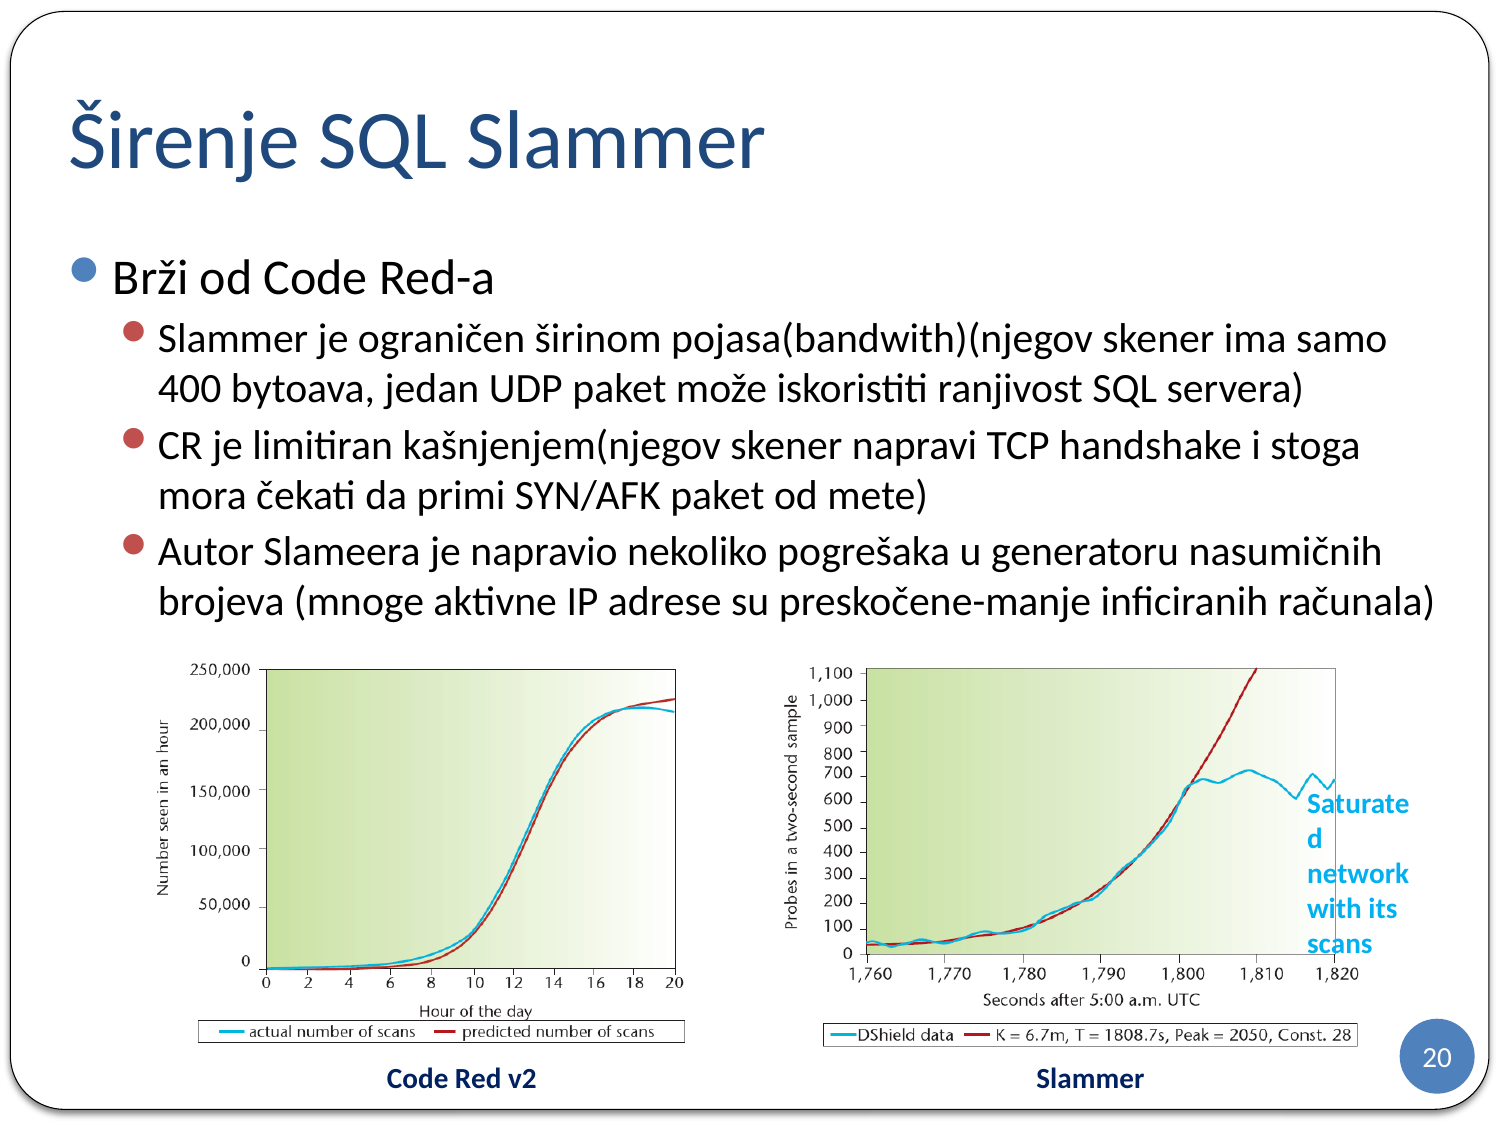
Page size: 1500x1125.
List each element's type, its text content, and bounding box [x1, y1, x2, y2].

list Brži od Code Red-a Slammer je ograničen širinom pojasa(bandwith)(njegov skener ima samo 400 bytoava, jedan UDP paket može iskoristiti ranjivost SQL servera) CR je limitiran kašnjenjem(njegov skener napravi TCP handshake i stoga mora čekati da primi SYN/AFK paket od mete) Autor Slameera je napravio nekoliko pogrešaka u generatoru nasumičnih brojeva (mnoge aktivne IP adrese su preskočene-manje inficiranih računala) [52, 237, 1460, 1083]
picture [147, 657, 692, 1048]
picture [773, 660, 1363, 1052]
text_box Slammer [1021, 1061, 1211, 1102]
text_box Saturated network with its scans [1368, 776, 1440, 967]
text_box Code Red v2 [372, 1056, 561, 1102]
title Širenje SQL Slammer [52, 44, 1460, 233]
slide_number 20 [1399, 1018, 1475, 1094]
